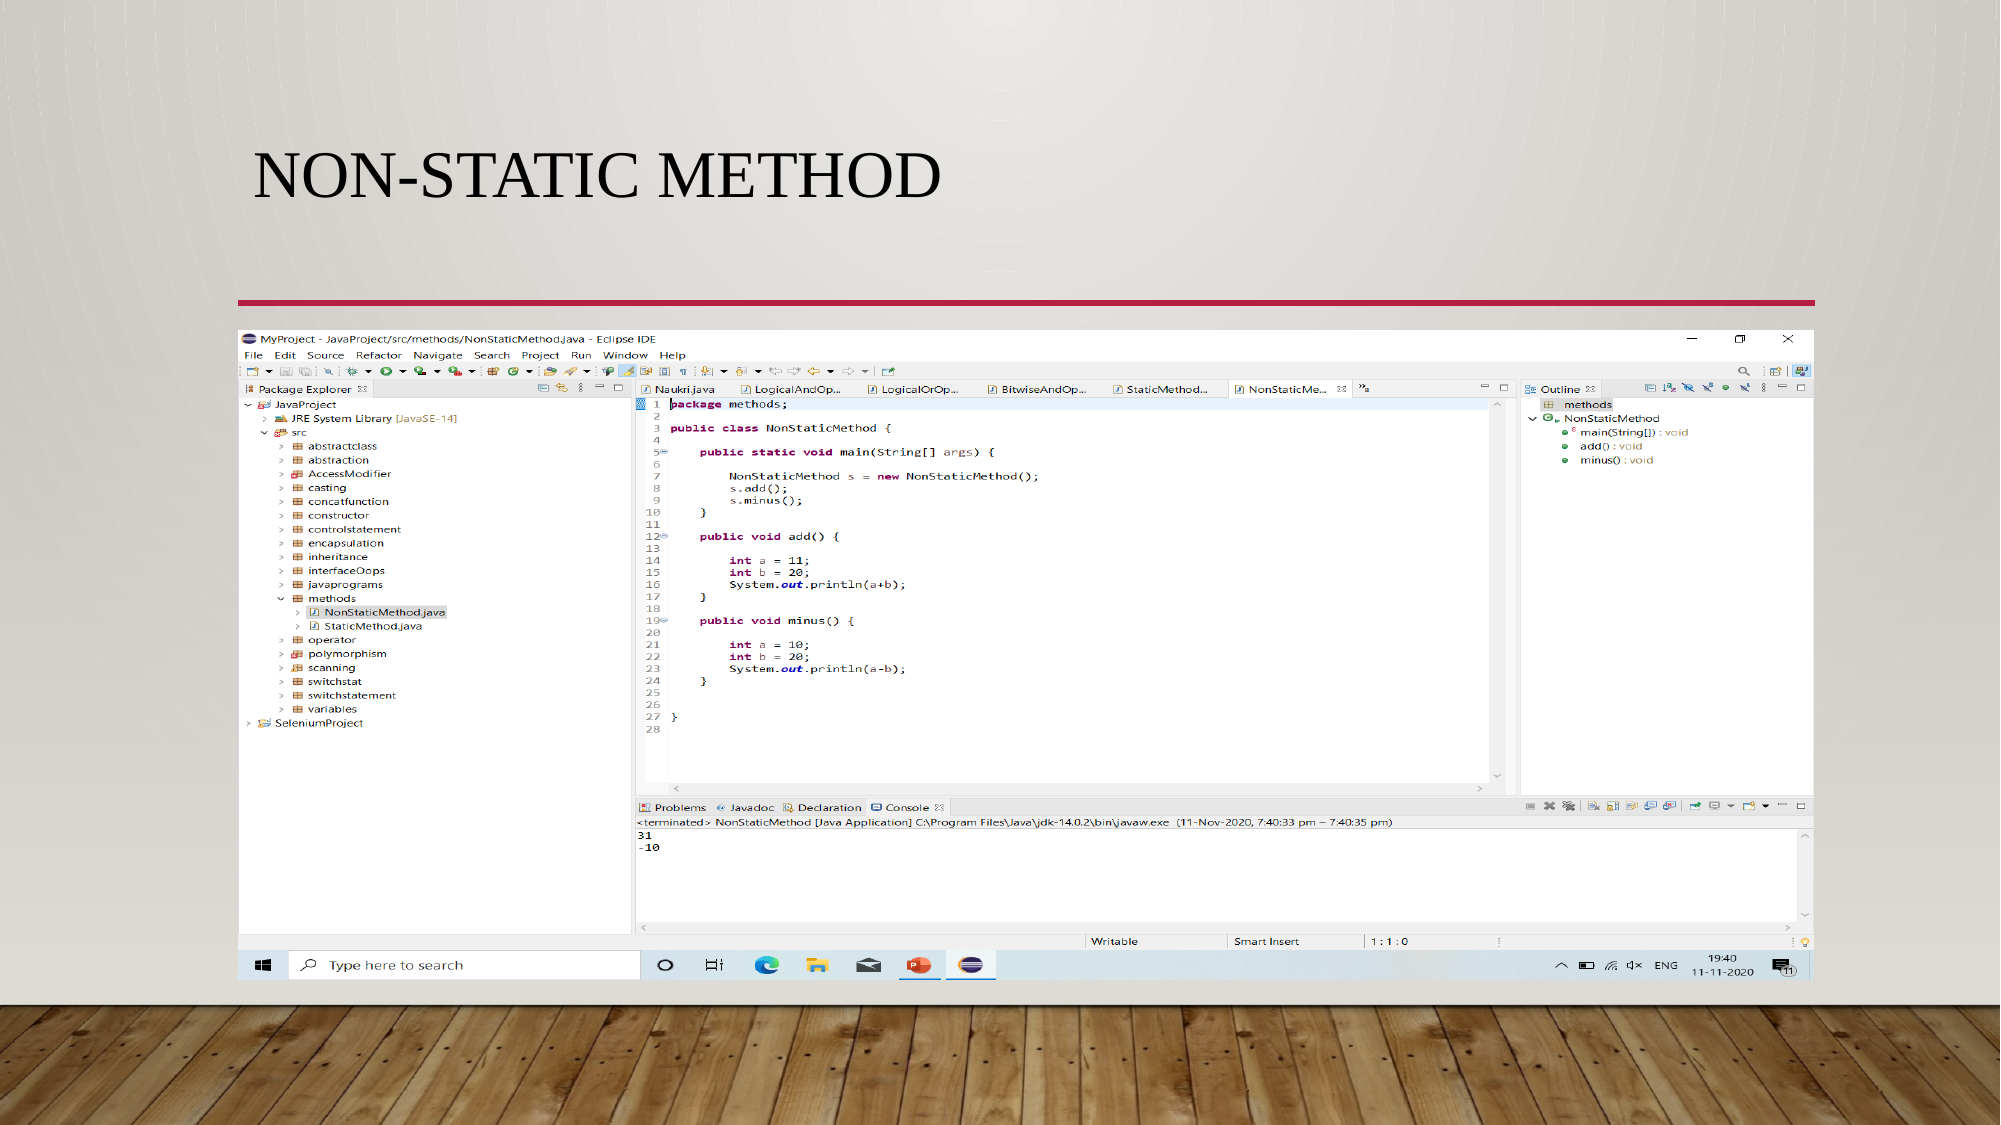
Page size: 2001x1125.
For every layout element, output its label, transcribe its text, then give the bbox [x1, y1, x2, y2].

picture [0, 1005, 2000, 1125]
title Non-static method [238, 131, 1814, 305]
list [237, 330, 1814, 981]
